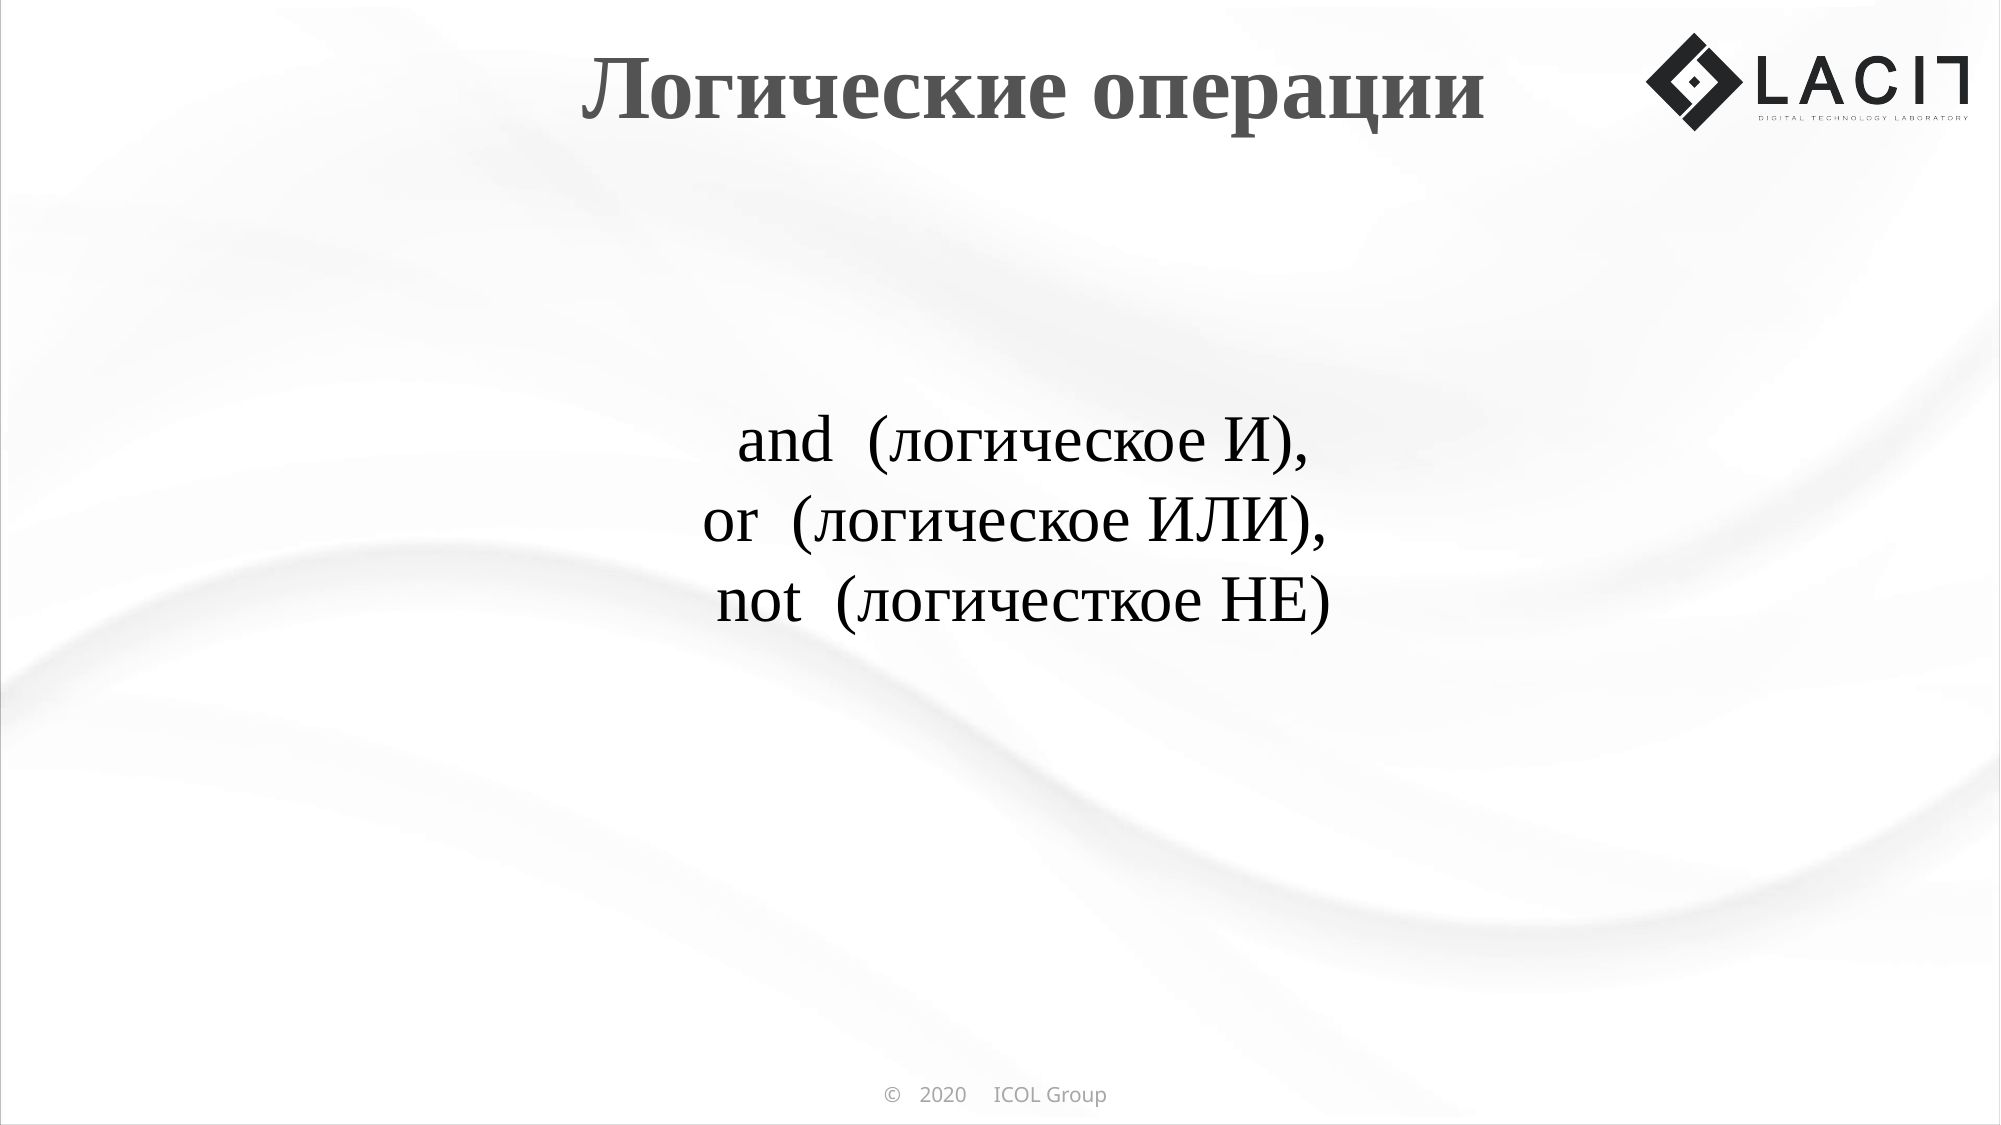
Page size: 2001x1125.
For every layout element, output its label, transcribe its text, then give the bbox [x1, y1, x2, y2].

text_box Логические операции [251, 14, 1748, 149]
text_box and (логическое И), or (логическое ИЛИ), not (логичесткое НЕ) [601, 382, 1448, 646]
picture [0, 0, 2000, 1125]
